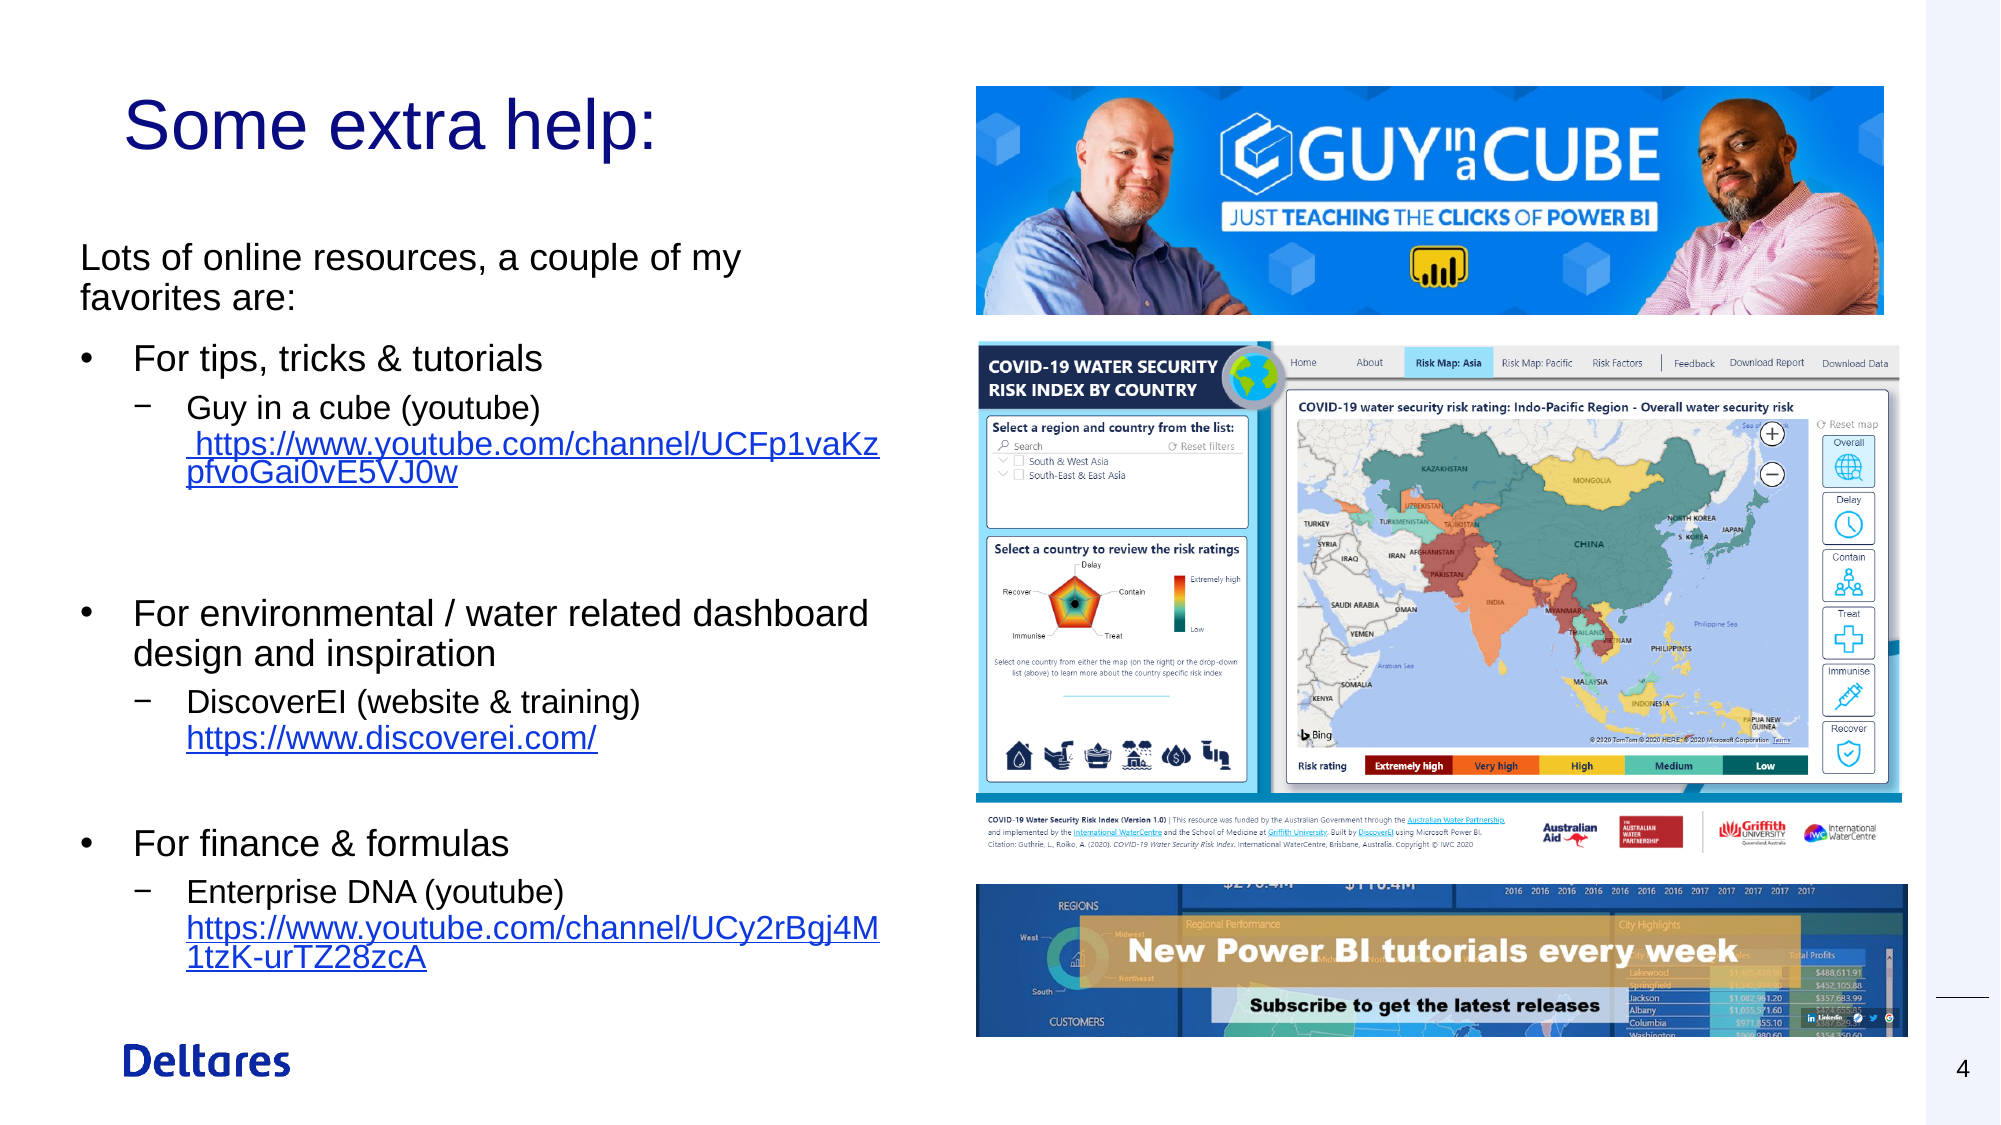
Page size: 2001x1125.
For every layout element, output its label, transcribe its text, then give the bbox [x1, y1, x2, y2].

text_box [976, 86, 1908, 1037]
picture [108, 1028, 304, 1092]
slide_number 4 [1926, 1052, 2000, 1083]
title Some extra help: [123, 88, 976, 243]
text_box Lots of online resources, a couple of my favorites are: For tips, tricks & tutorials Guy in a cube (youtube) https://www.youtube.com/channel/UCFp1vaKzpfvoGai0vE5VJ0w For environmental / water related dashboard design and inspiration DiscoverEI (website & training) https://www.discoverei.com/ For finance & formulas Enterprise DNA (youtube) https://www.youtube.com/channel/UCy2rBgj4M1tzK-urTZ28zcA [65, 230, 898, 992]
